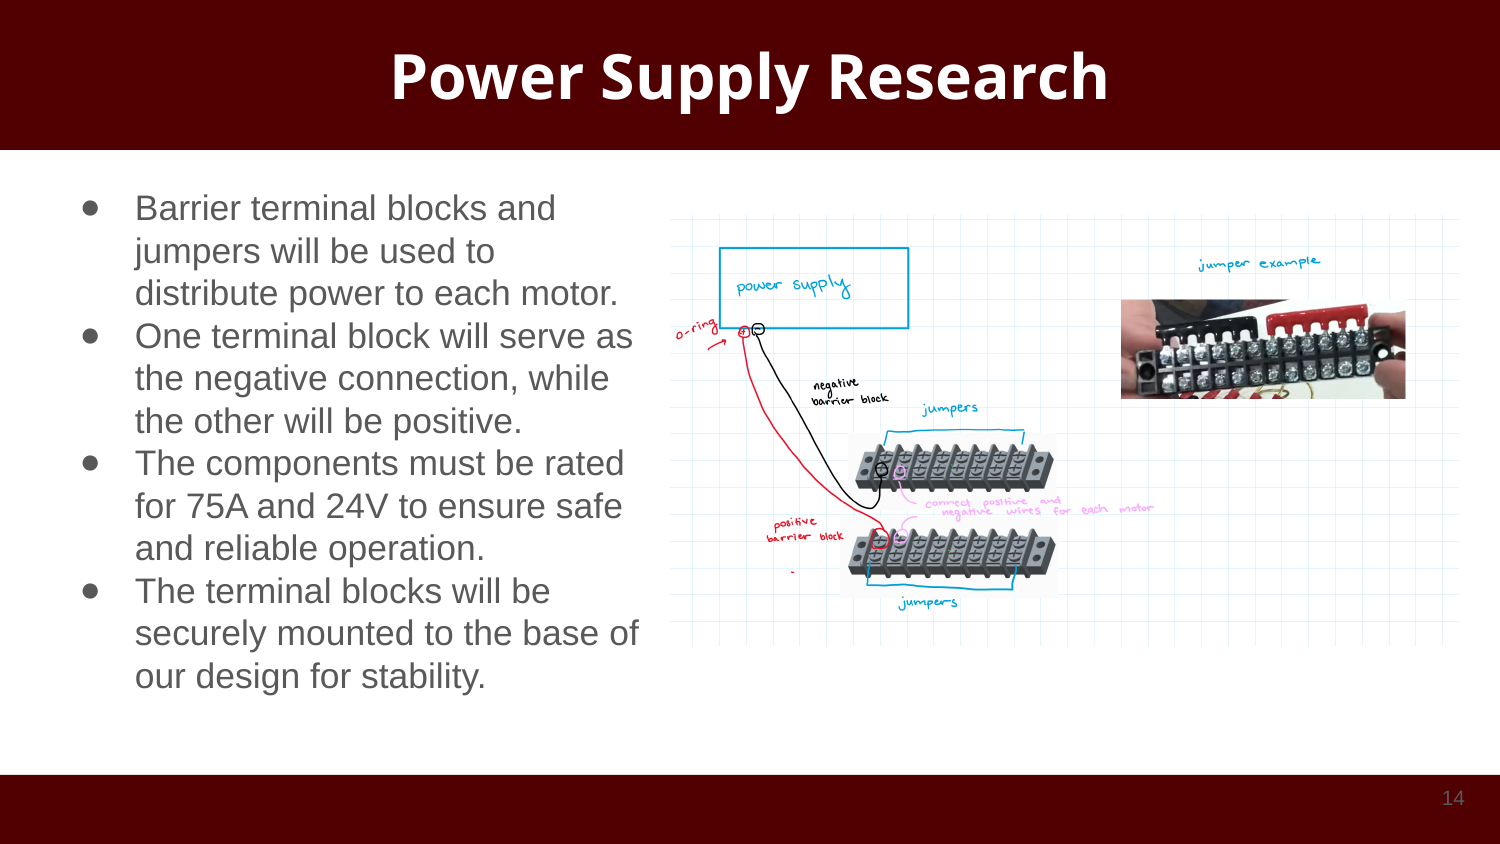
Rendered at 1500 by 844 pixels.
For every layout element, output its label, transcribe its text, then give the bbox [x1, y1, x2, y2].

title Power Supply Research [0, 0, 1500, 150]
text_box Barrier terminal blocks and jumpers will be used to distribute power to each motor. One terminal block will serve as the negative connection, while the other will be positive. The components must be rated for 75A and 24V to ensure safe and reliable operation. The terminal blocks will be securely mounted to the base of our design for stability. [44, 170, 662, 755]
slide_number ‹#› [1389, 764, 1480, 830]
title [0, 774, 1500, 844]
picture [670, 214, 1459, 646]
